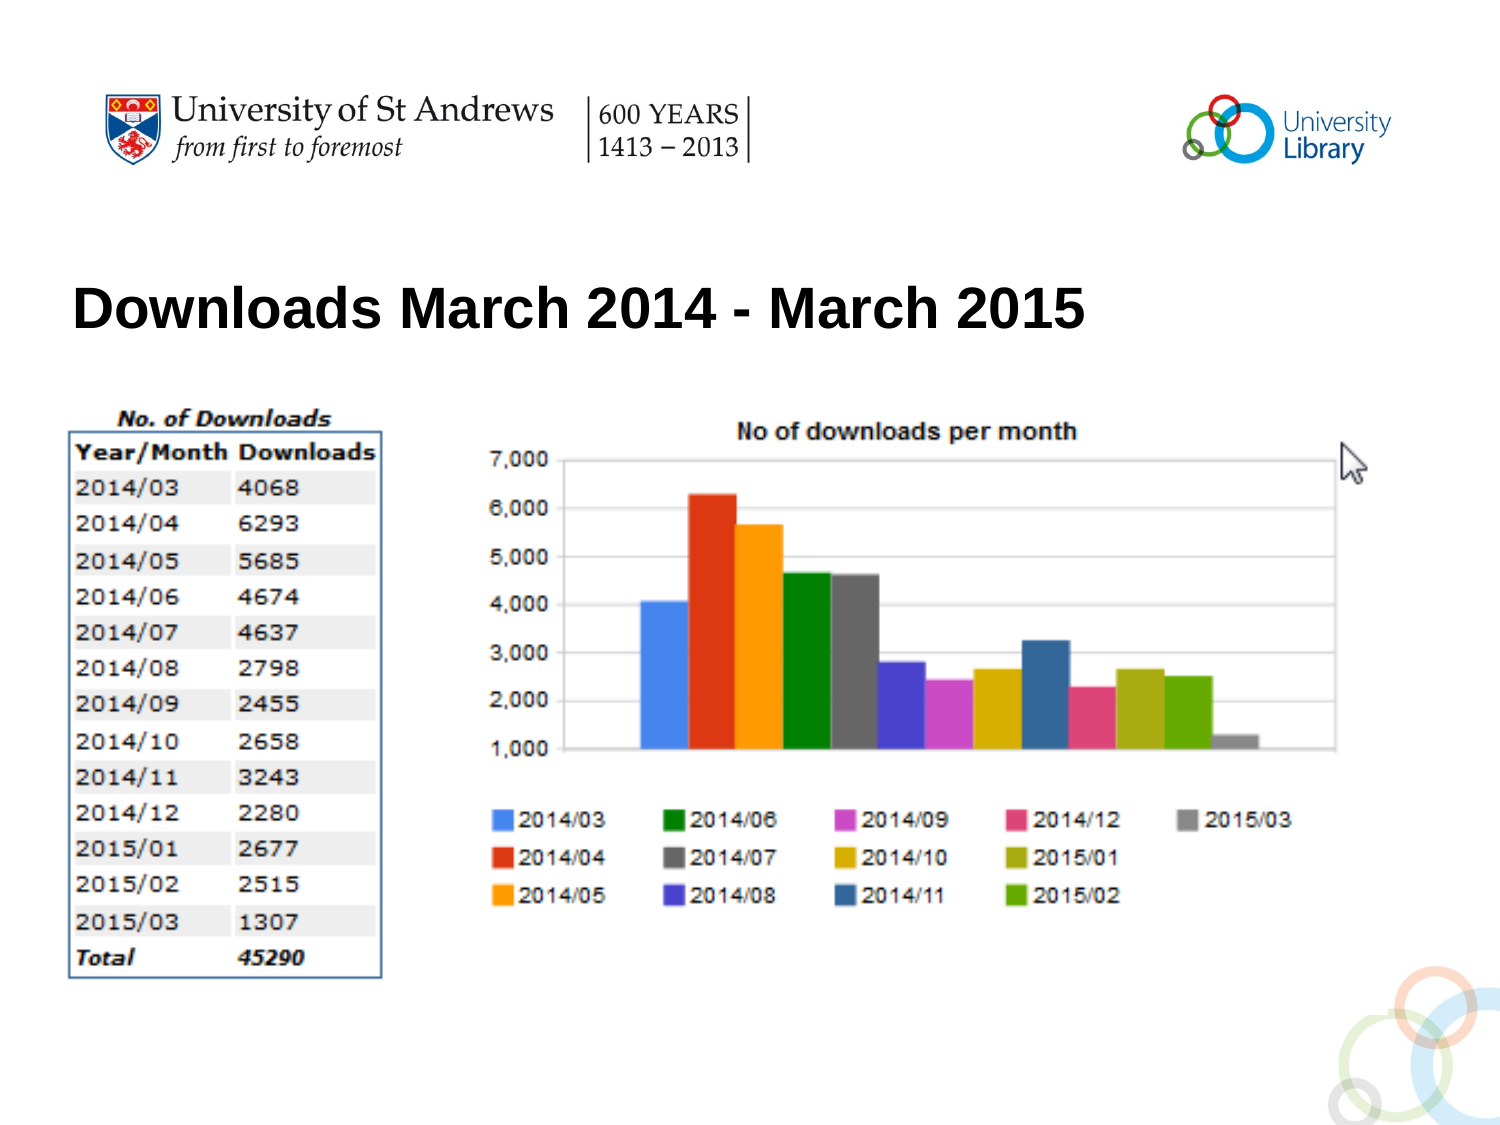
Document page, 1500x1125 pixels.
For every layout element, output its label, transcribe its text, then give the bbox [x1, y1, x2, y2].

picture [101, 90, 1399, 172]
list Downloads March 2014 - March 2015 [41, 262, 1365, 377]
picture [41, 377, 1500, 1125]
